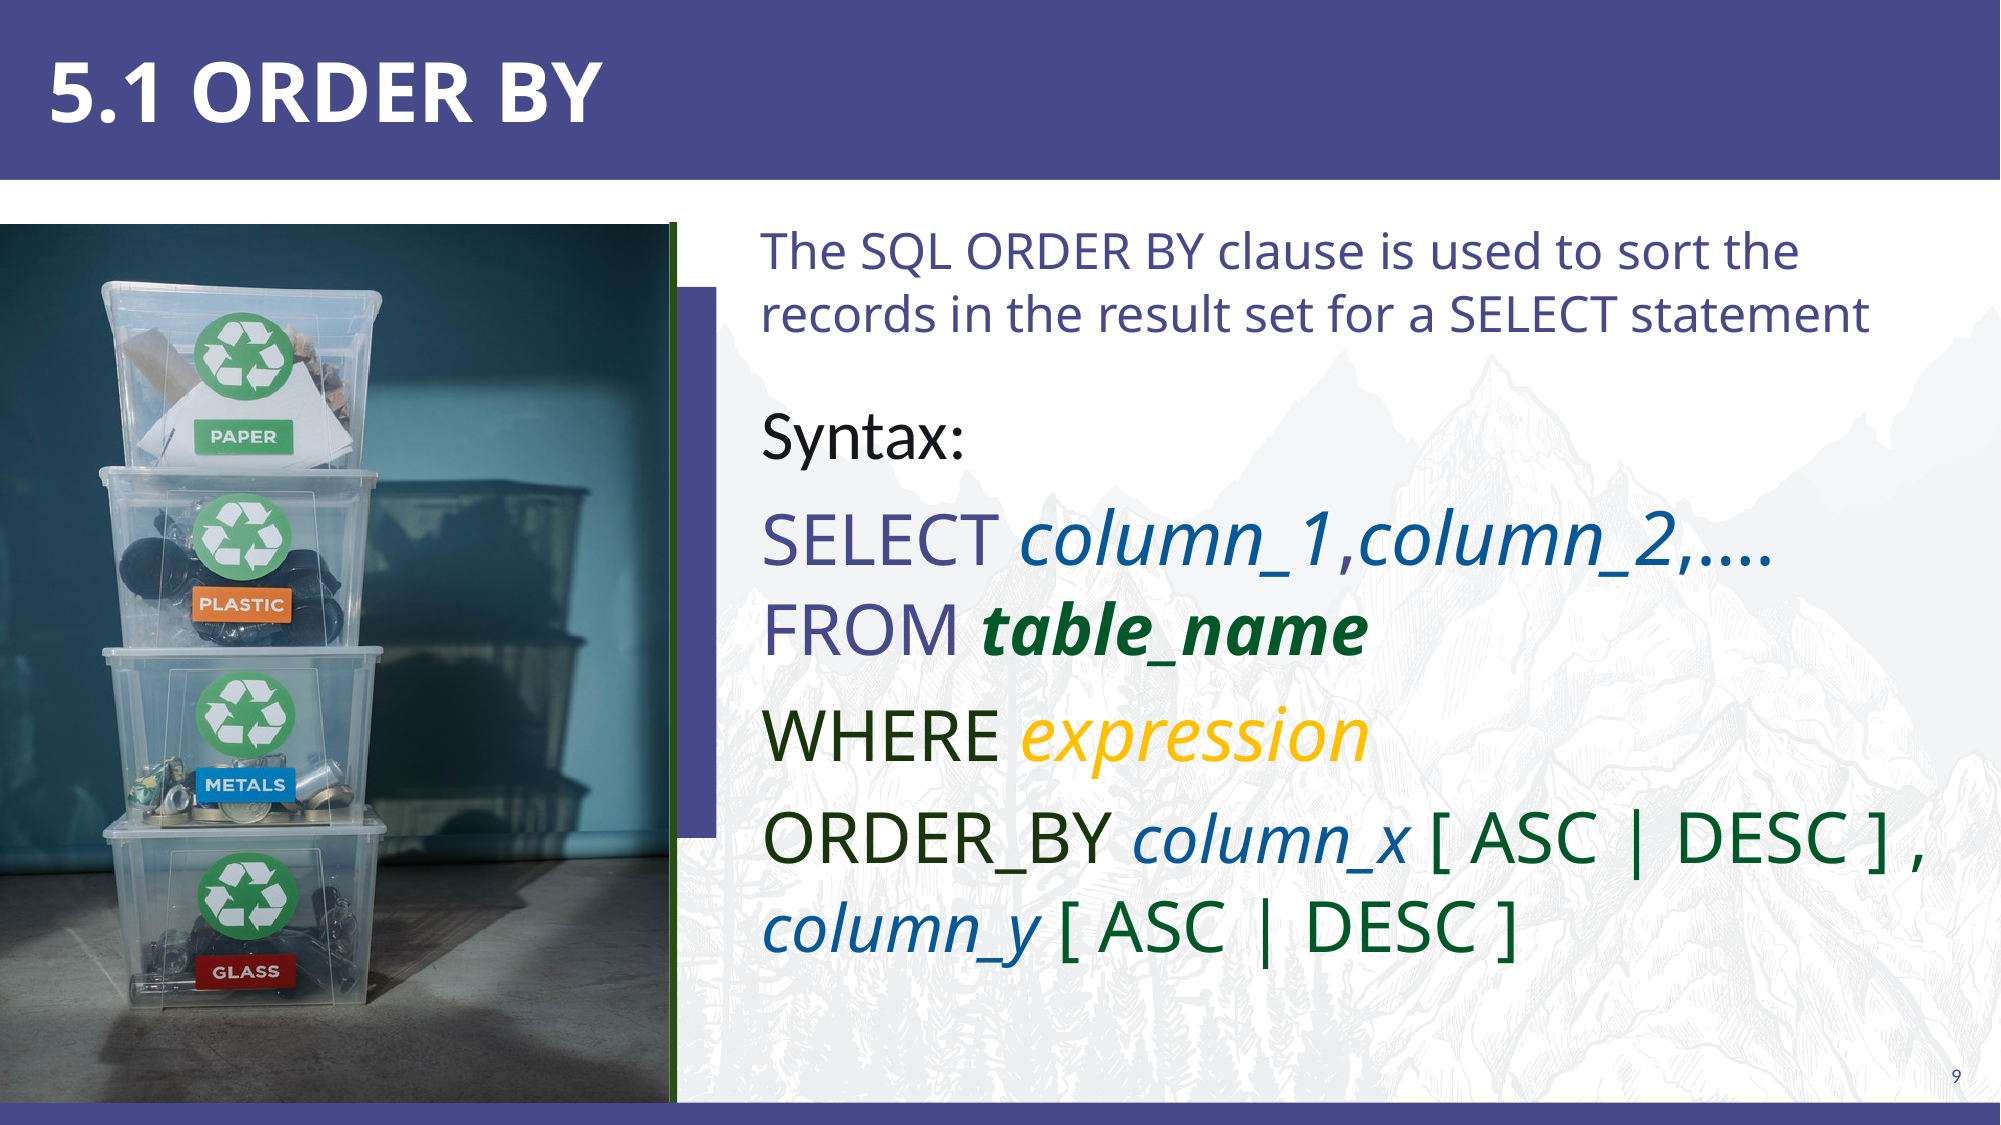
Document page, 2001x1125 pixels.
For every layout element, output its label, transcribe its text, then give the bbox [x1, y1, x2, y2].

list The SQL ORDER BY clause is used to sort the records in the result set for a SELECT statement [723, 210, 1983, 364]
title 5.1 ORDER BY [31, 16, 1591, 162]
picture [0, 224, 669, 1103]
text_box Syntax: SELECT column_1,column_2,…. FROM table_name WHERE expression ORDER_BY column_x [ ASC | DESC ] , column_y [ ASC | DESC ] [724, 378, 1983, 973]
slide_number 9 [1897, 1049, 1968, 1101]
